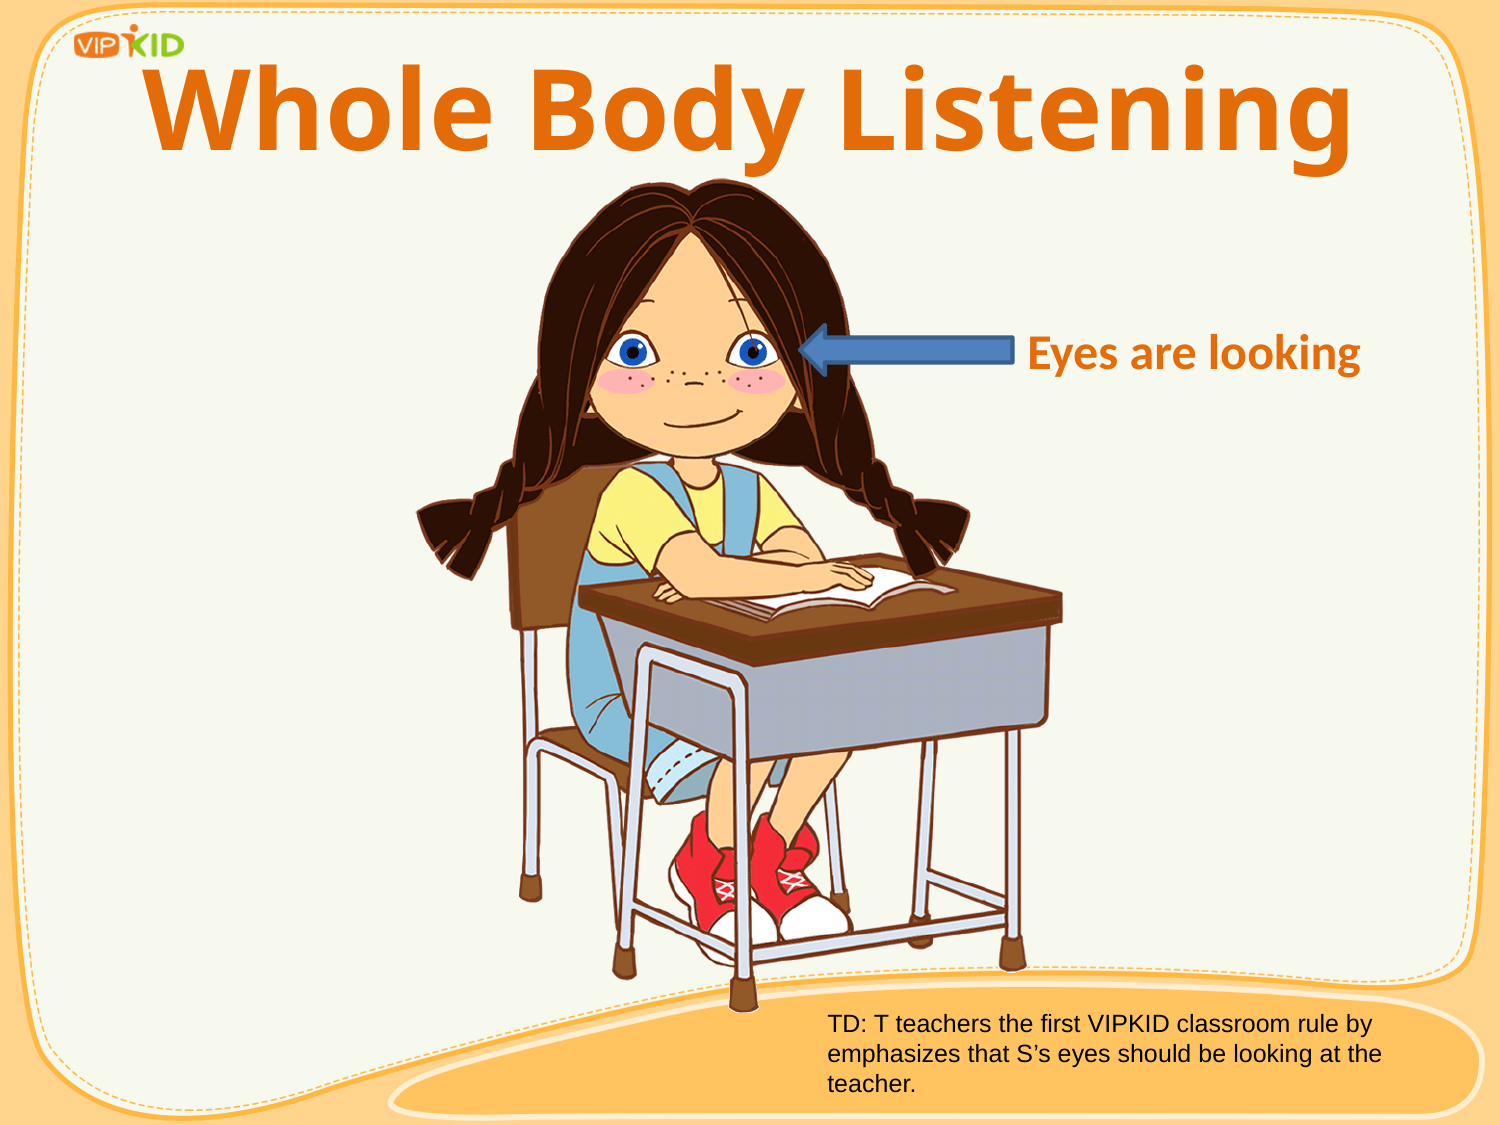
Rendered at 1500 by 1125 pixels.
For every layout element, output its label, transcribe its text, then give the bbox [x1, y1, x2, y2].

text_box Whole Body Listening [0, 11, 1500, 200]
picture [0, 0, 1500, 11]
text_box Eyes are looking [1067, 311, 1488, 387]
text_box TD: T teachers the first VIPKID classroom rule by emphasizes that S’s eyes should be looking at the teacher. [810, 998, 1452, 1107]
picture [0, 178, 1500, 1125]
